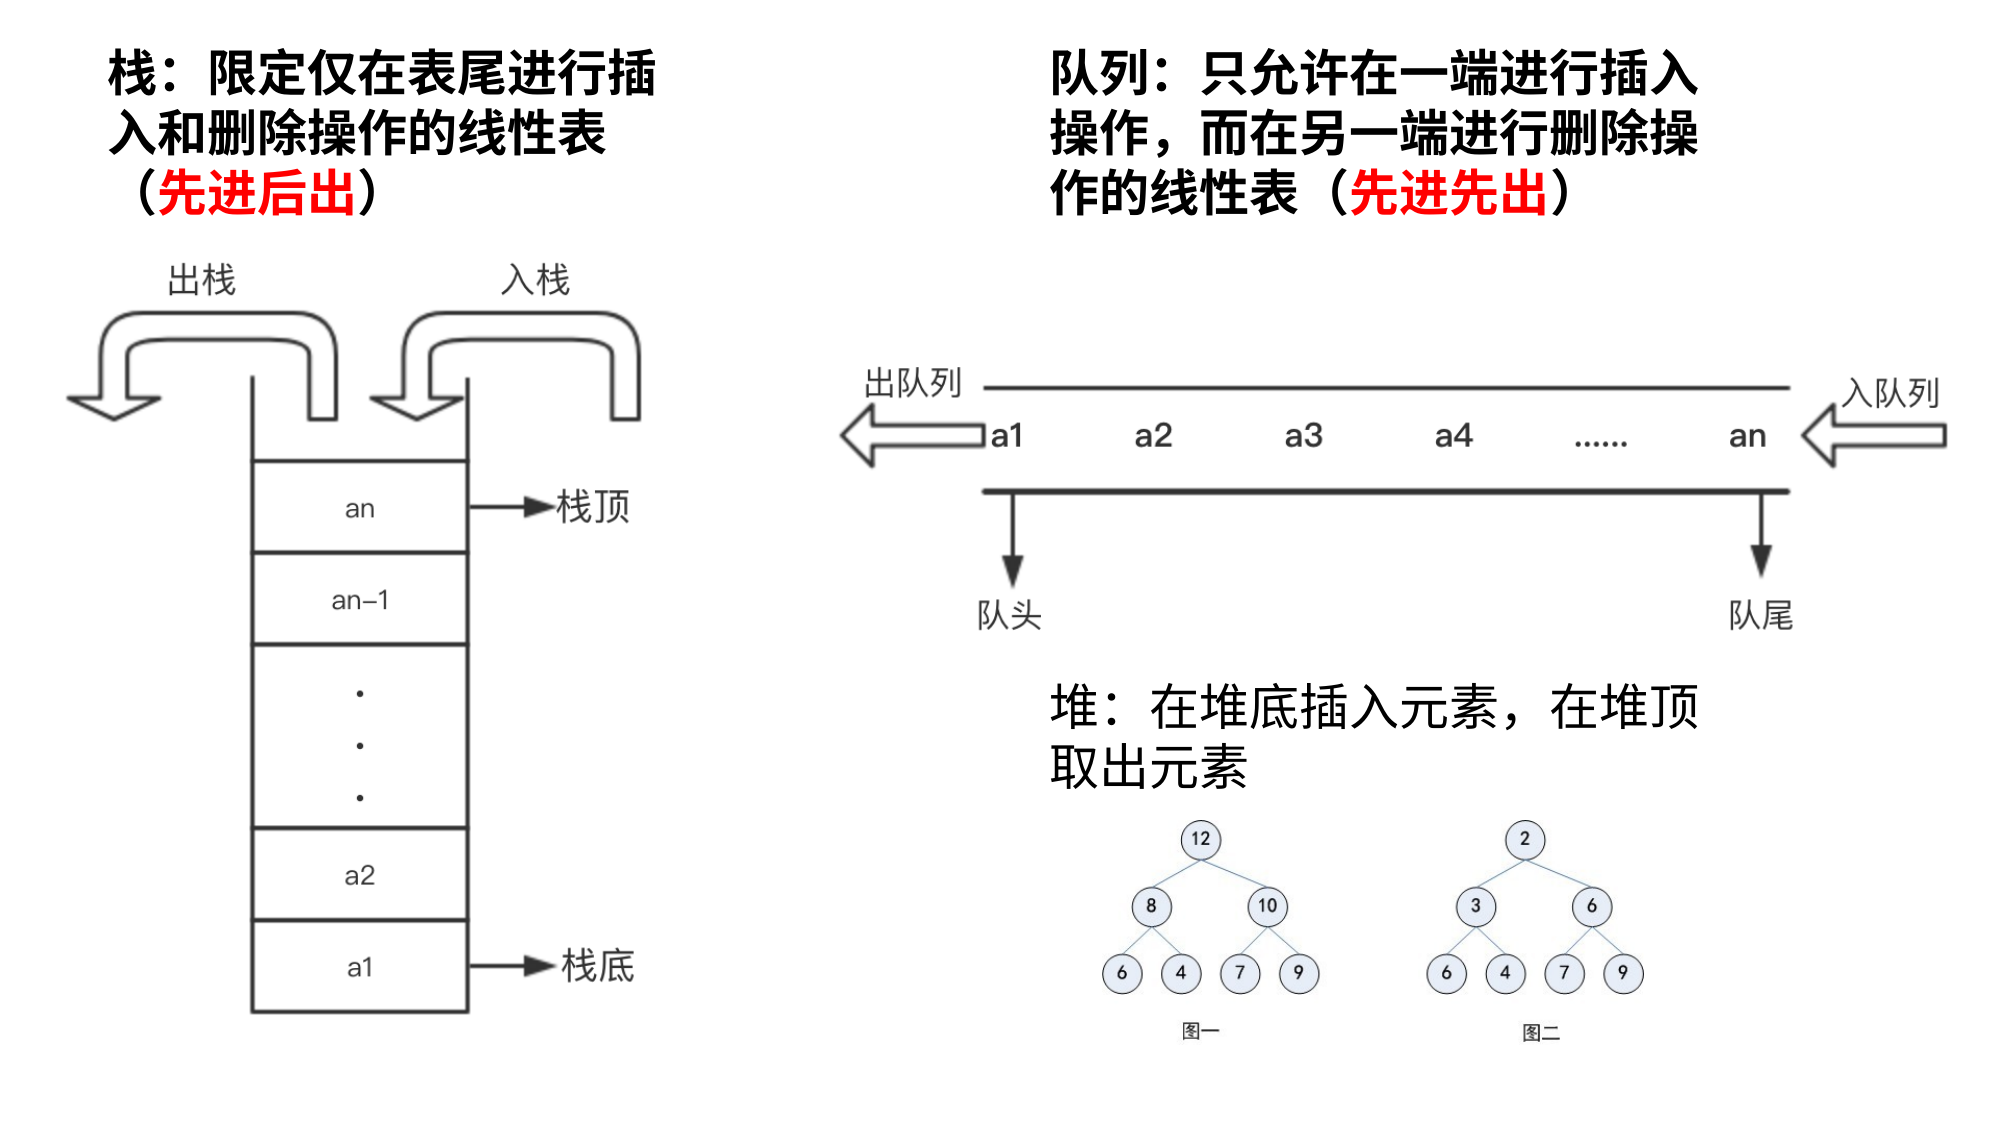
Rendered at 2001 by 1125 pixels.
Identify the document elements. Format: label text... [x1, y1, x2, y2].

text_box 栈：限定仅在表尾进行插入和删除操作的线性表（先进后出） [92, 33, 721, 229]
picture [1102, 820, 1644, 1046]
text_box 堆：在堆底插入元素，在堆顶取出元素 [1035, 668, 1760, 804]
text_box 队列：只允许在一端进行插入操作，而在另一端进行删除操作的线性表（先进先出） [1035, 33, 1760, 229]
picture [52, 242, 689, 1039]
picture [821, 341, 1974, 657]
